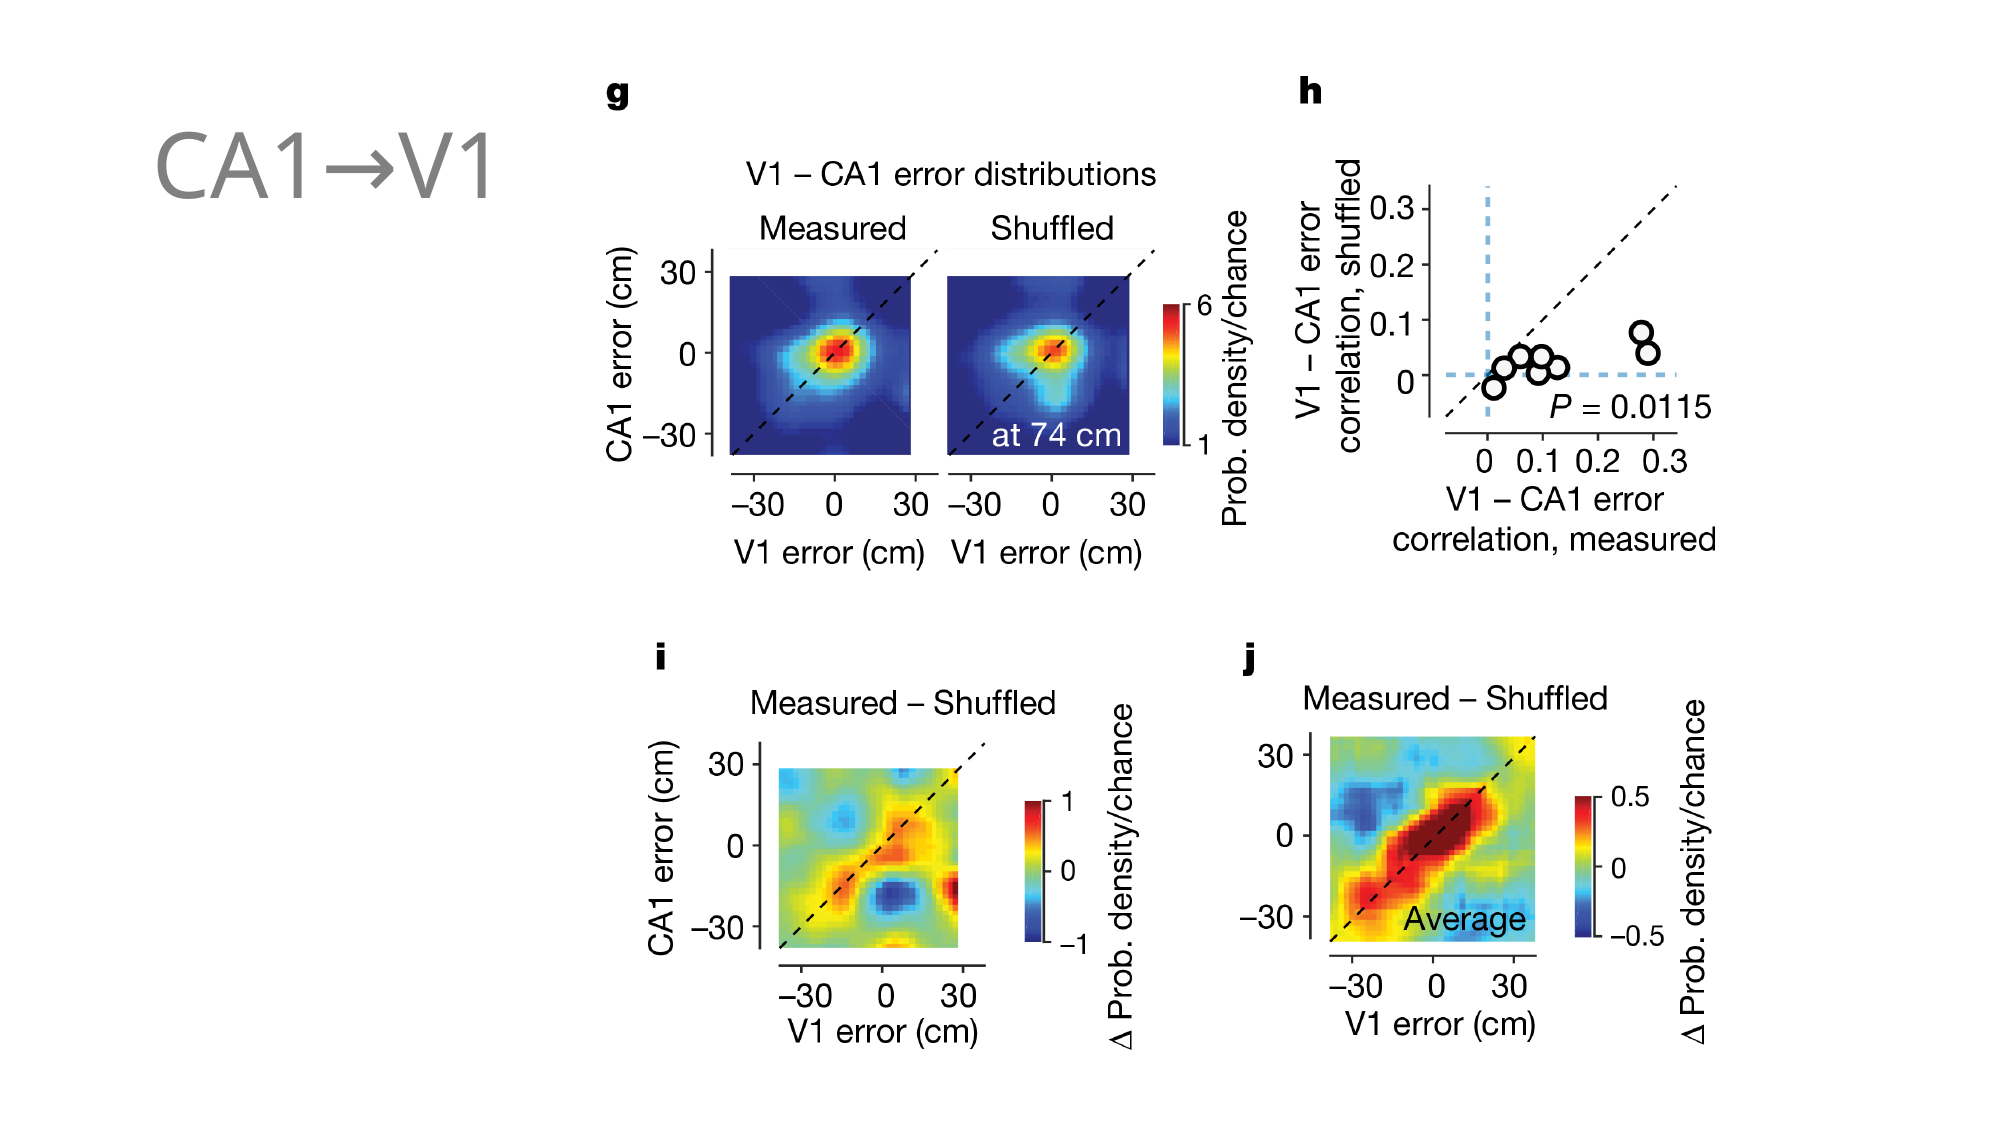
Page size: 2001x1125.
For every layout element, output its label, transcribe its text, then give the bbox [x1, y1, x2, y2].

title CA1→V1 [137, 59, 1916, 278]
picture [605, 76, 1715, 1051]
